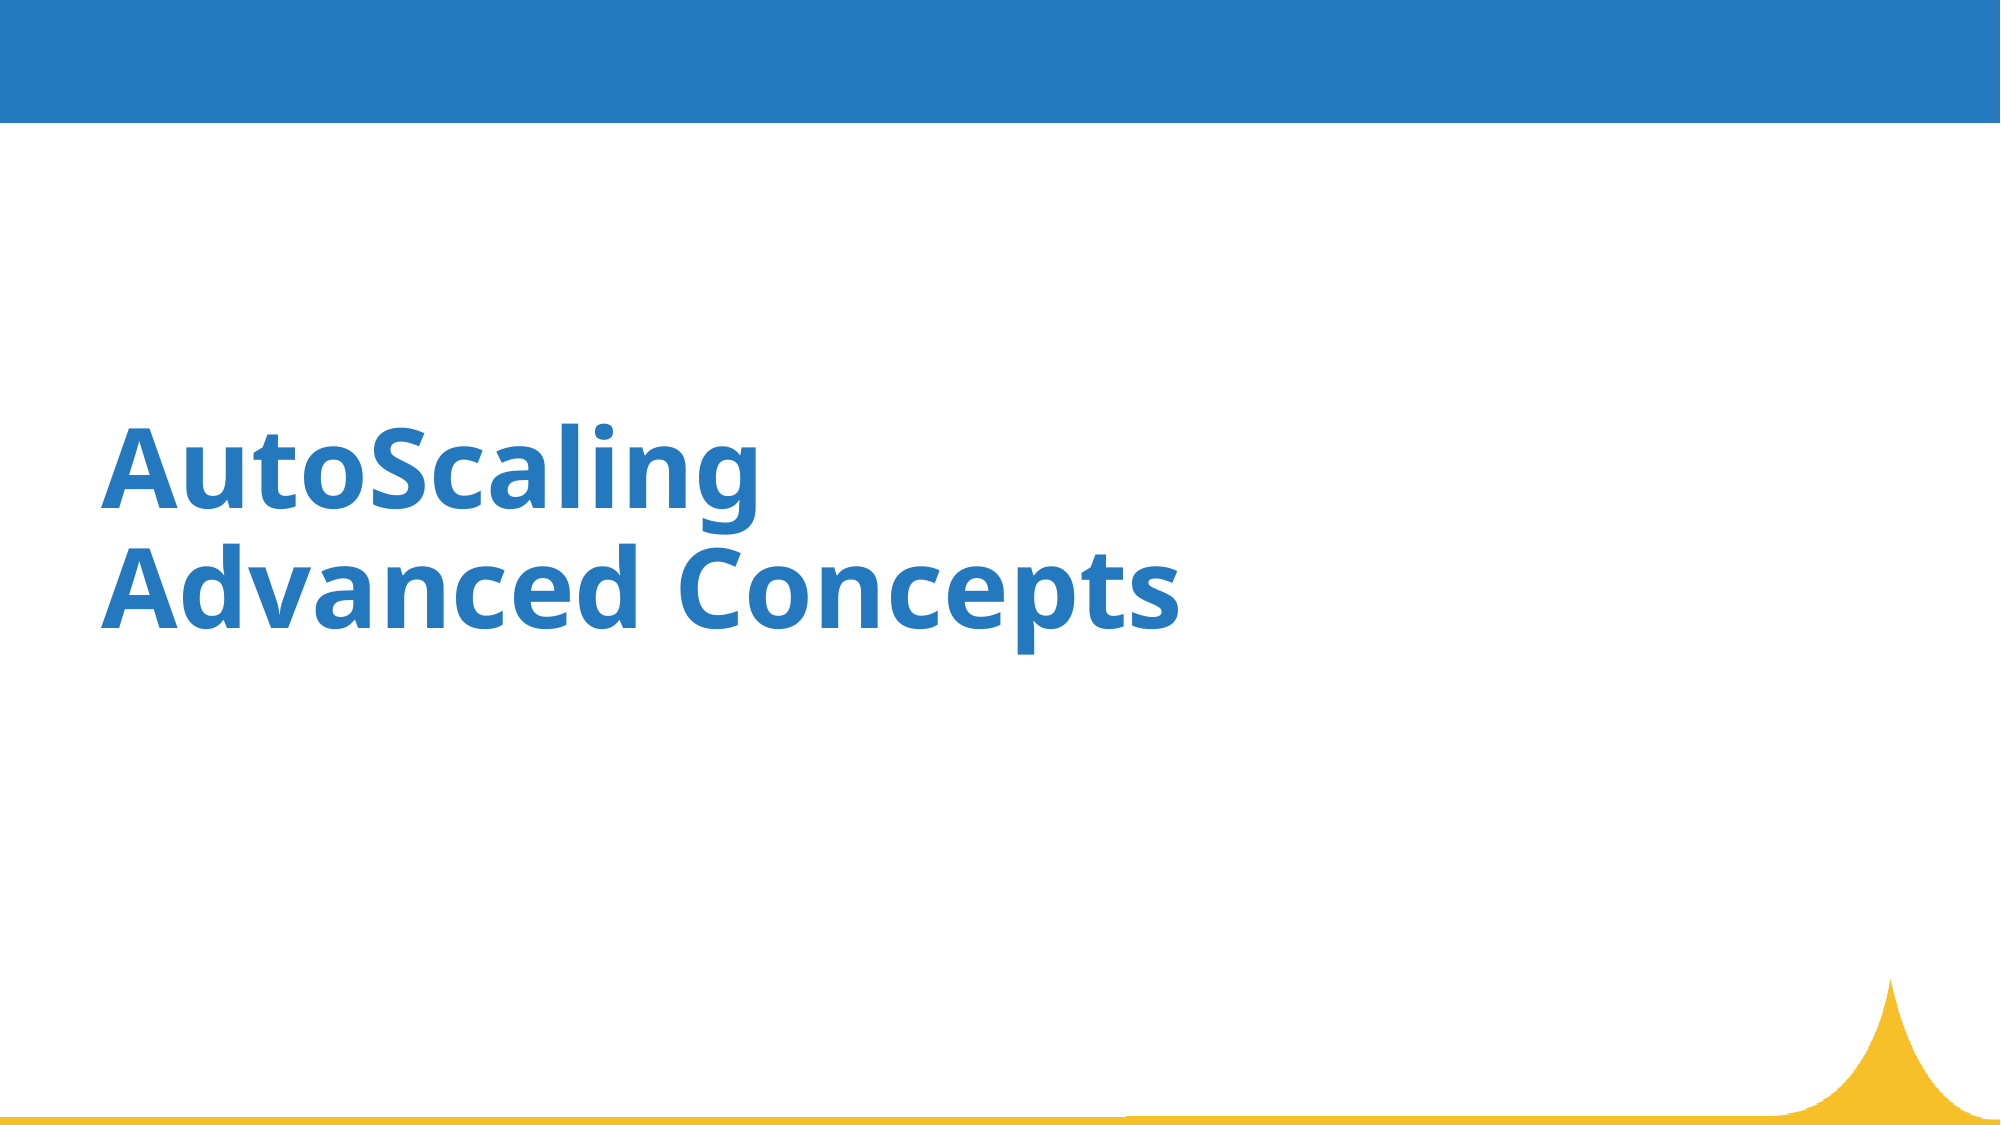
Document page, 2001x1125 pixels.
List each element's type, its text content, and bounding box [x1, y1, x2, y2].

title AutoScaling Advanced Concepts [86, 430, 1787, 635]
picture [1126, 926, 2001, 1125]
